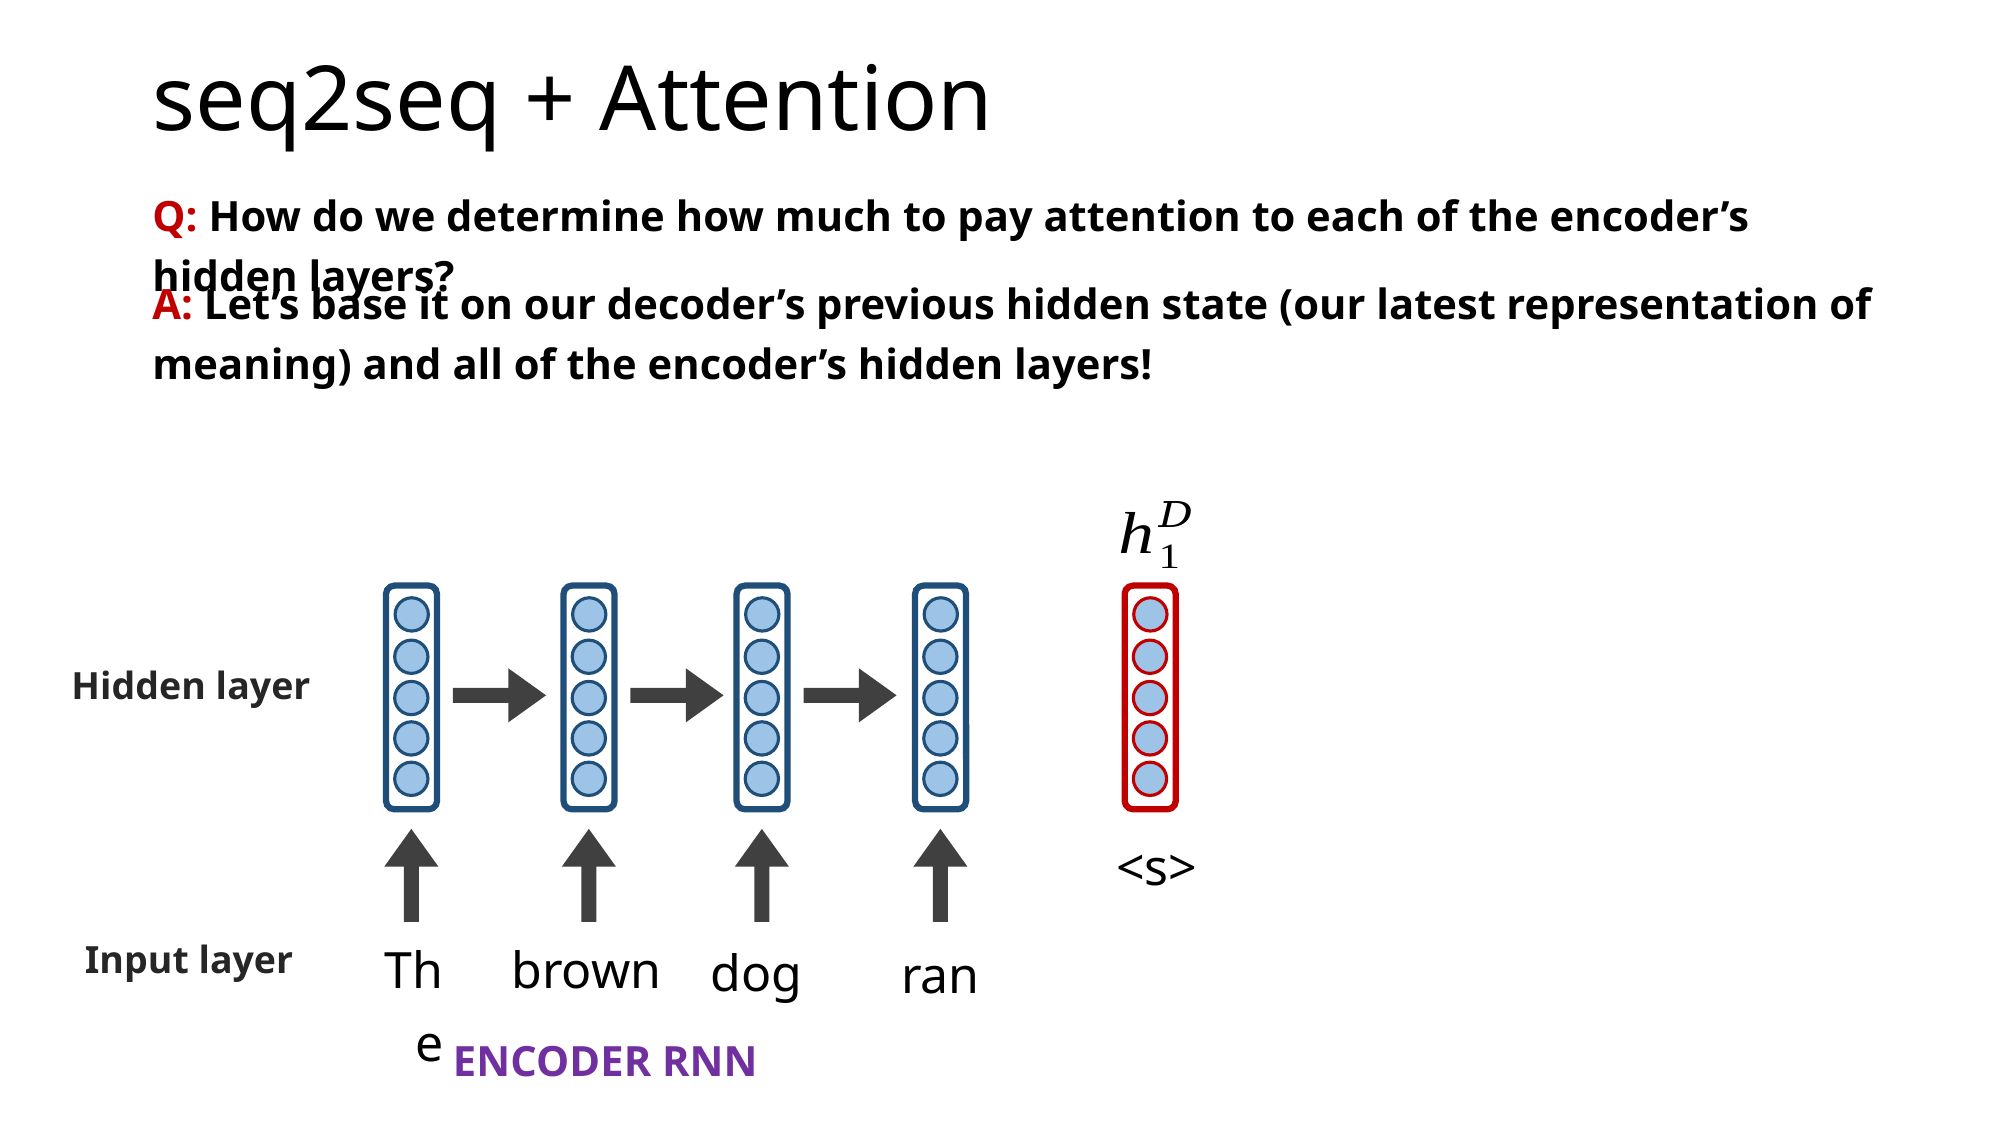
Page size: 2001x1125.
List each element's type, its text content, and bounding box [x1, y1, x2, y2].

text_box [299, 671, 477, 723]
text_box Hidden layer [40, 645, 326, 724]
text_box ran [838, 923, 1043, 1007]
title seq2seq + Attention [137, 45, 1605, 158]
text_box A: Let’s base it on our decoder’s previous hidden state (our latest representation of meaning) and all of the encoder’s hidden layers! [137, 260, 1908, 338]
text_box [857, 666, 865, 671]
text_box [559, 827, 618, 919]
text_box The [343, 919, 459, 1003]
text_box dog [654, 921, 858, 1005]
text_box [828, 671, 1038, 723]
text_box <s> [1054, 815, 1259, 899]
text_box Input layer [57, 919, 309, 997]
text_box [477, 671, 650, 723]
text_box [684, 666, 692, 671]
text_box brown [484, 919, 688, 1003]
text_box [911, 827, 970, 923]
text_box Q: How do we determine how much to pay attention to each of the encoder’s hidden layers? [137, 172, 1908, 250]
text_box [732, 827, 791, 921]
text_box [382, 827, 441, 919]
text_box ENCODER RNN [394, 1017, 816, 1095]
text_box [650, 671, 828, 723]
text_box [1038, 671, 1263, 723]
